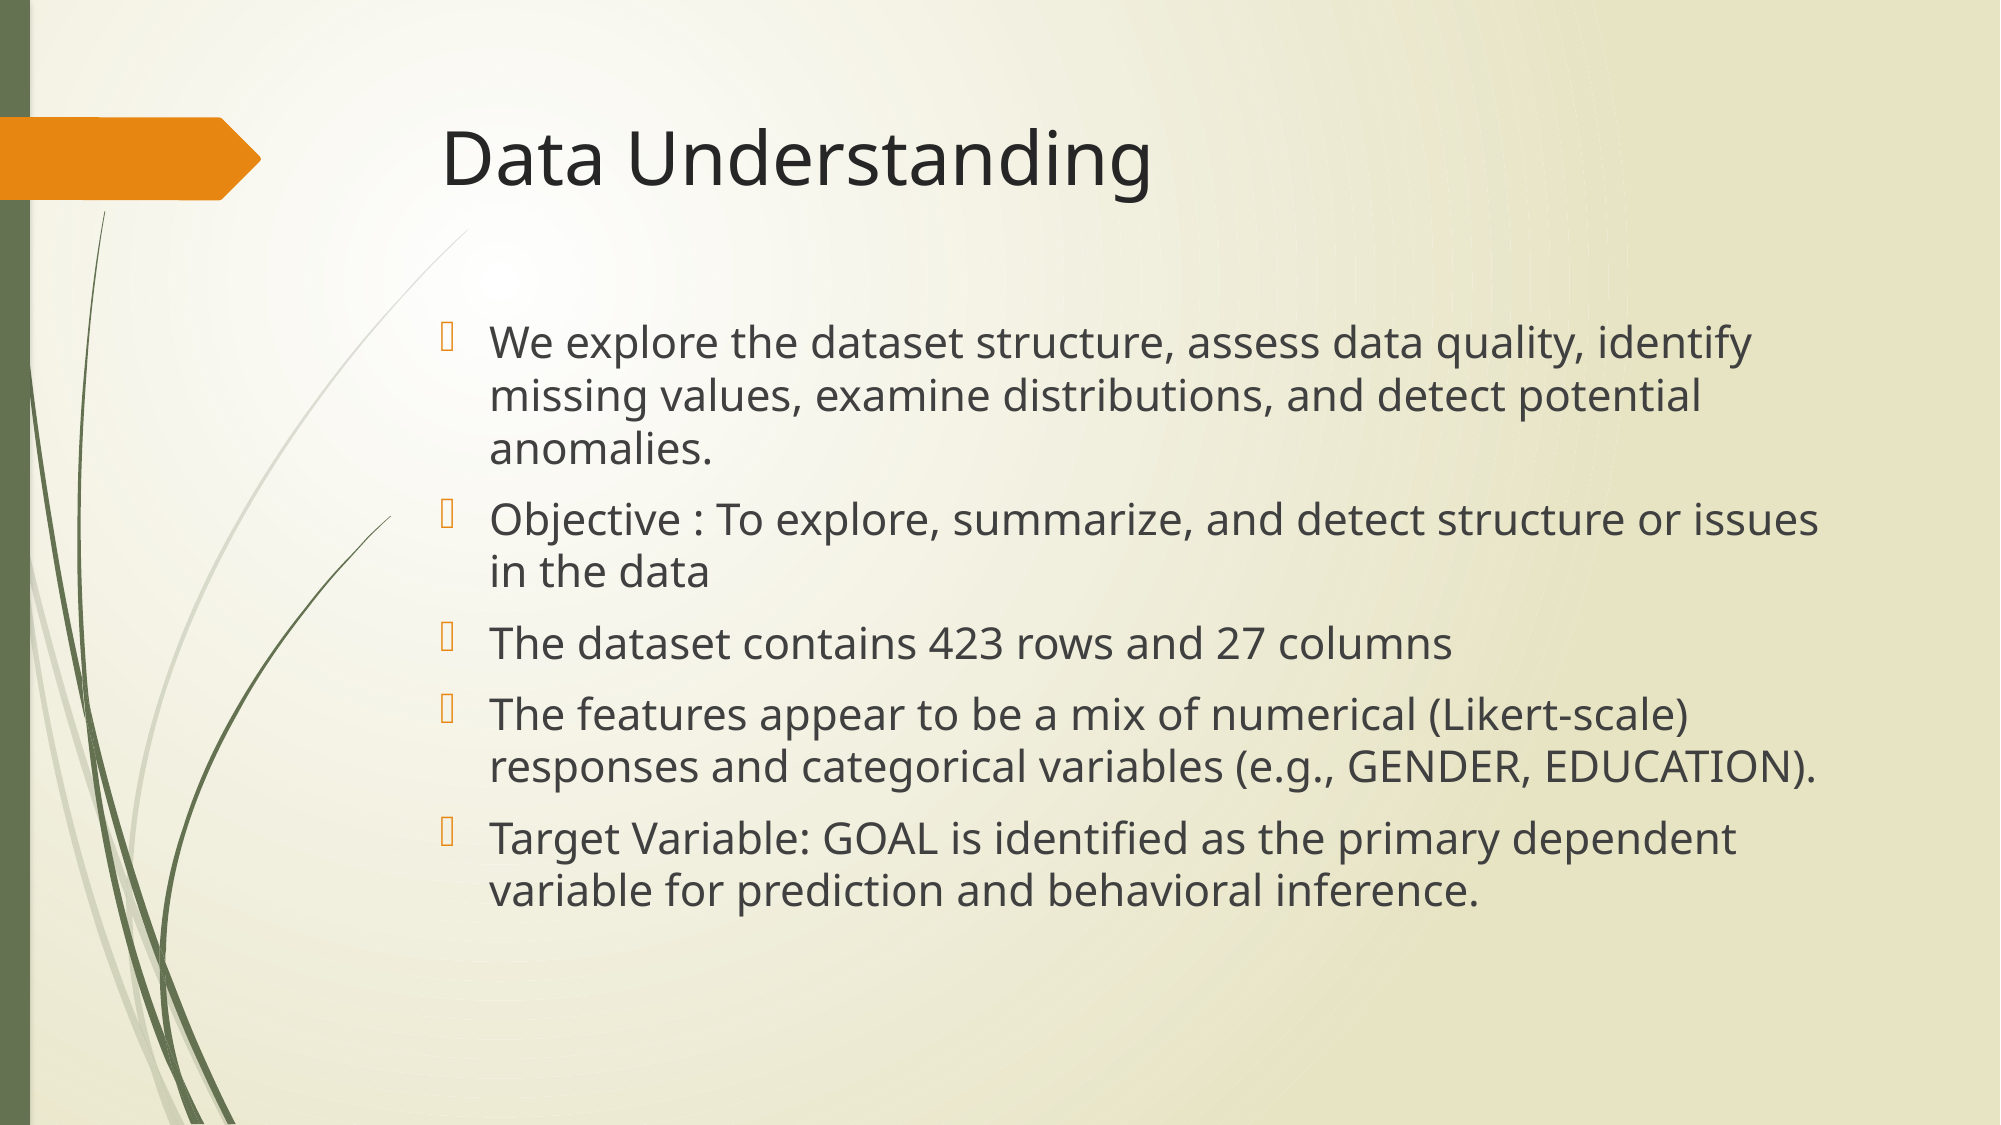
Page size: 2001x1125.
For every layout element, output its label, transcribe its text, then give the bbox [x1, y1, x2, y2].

title Data Understanding [425, 102, 1888, 220]
list We explore the dataset structure, assess data quality, identify missing values, examine distributions, and detect potential anomalies. Objective : To explore, summarize, and detect structure or issues in the data The dataset contains 423 rows and 27 columns The features appear to be a mix of numerical (Likert-scale) responses and categorical variables (e.g., GENDER, EDUCATION). Target Variable: GOAL is identified as the primary dependent variable for prediction and behavioral inference. [424, 235, 1859, 970]
